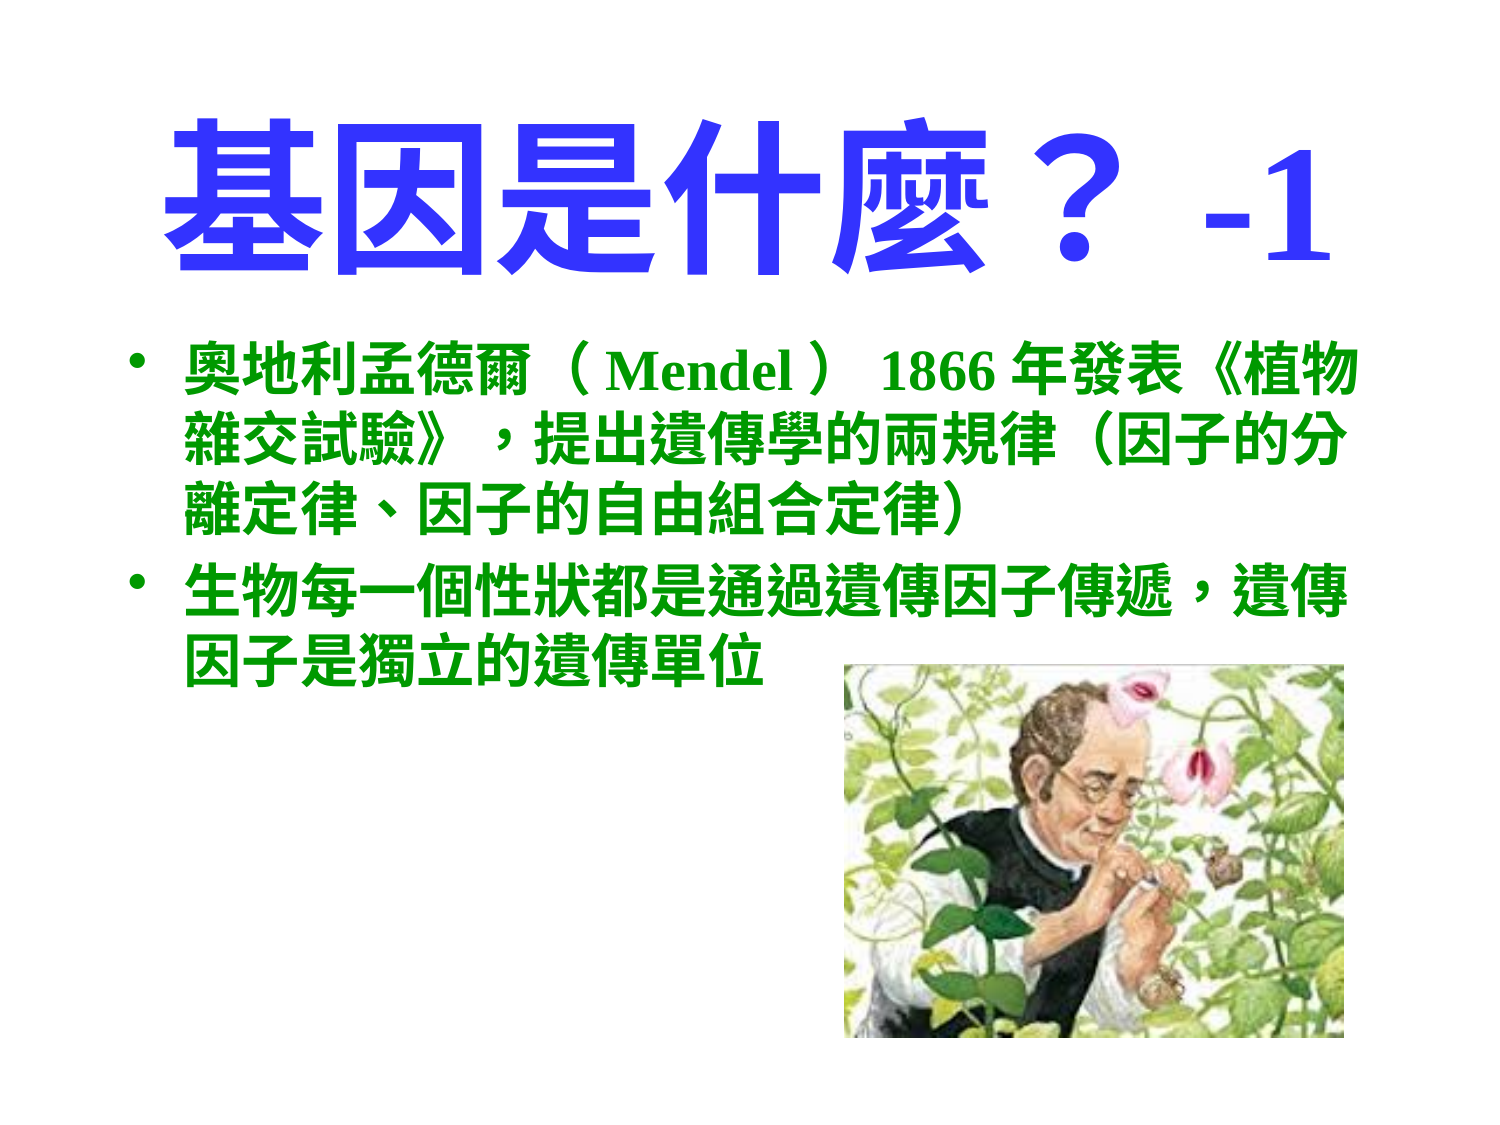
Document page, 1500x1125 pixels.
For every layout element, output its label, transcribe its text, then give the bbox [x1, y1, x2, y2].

list 奧地利孟德爾（Mendel）1866年發表《植物雜交試驗》，提出遺傳學的兩規律（因子的分離定律、因子的自由組合定律） 生物每一個性狀都是通過遺傳因子傳遞，遺傳因子是獨立的遺傳單位 [112, 324, 1388, 1000]
title 基因是什麼？-1 [112, 99, 1388, 288]
picture [844, 664, 1344, 1039]
